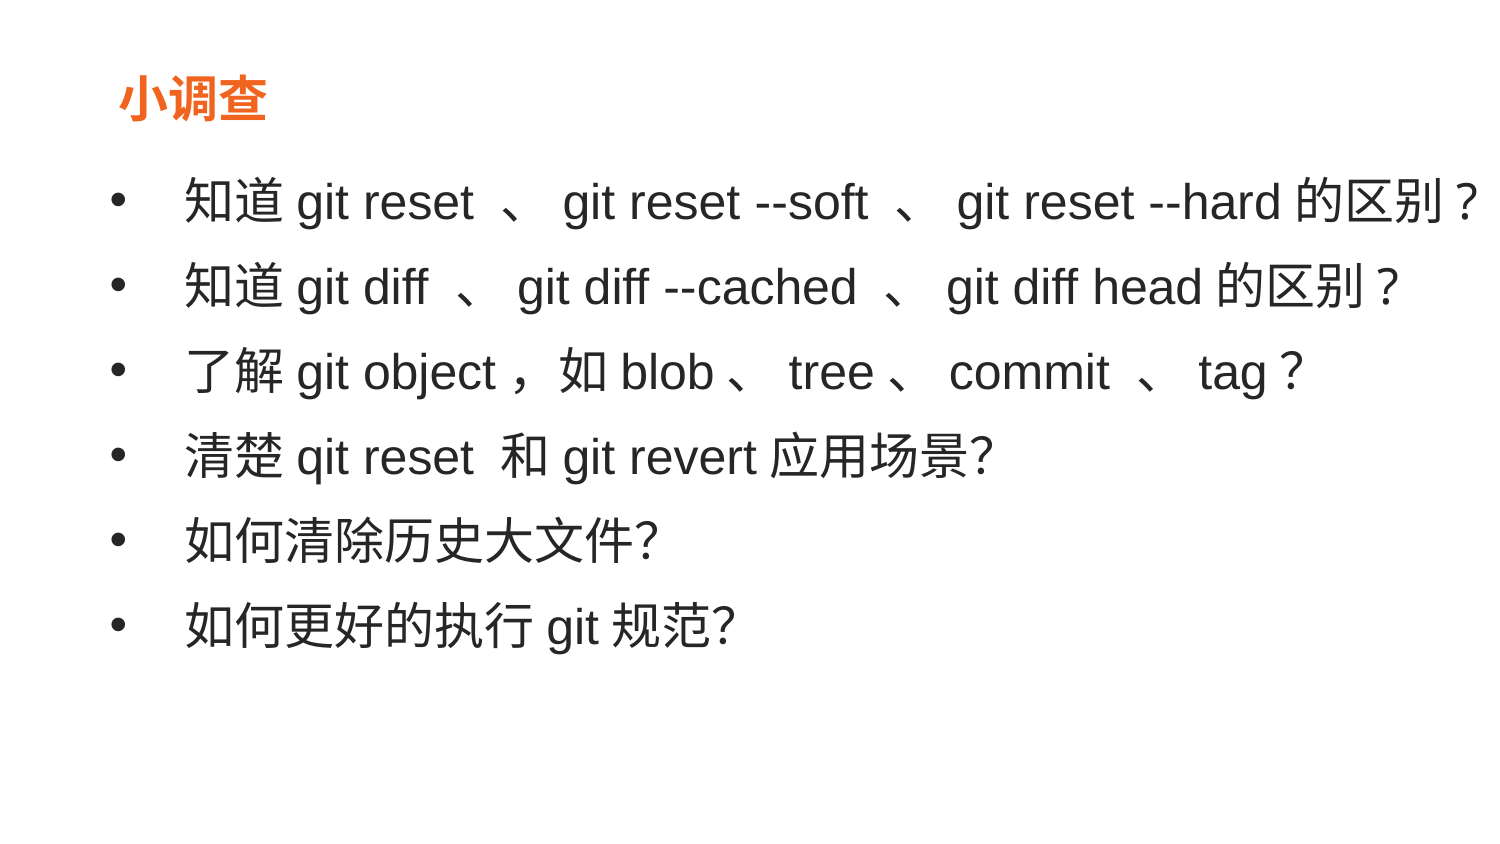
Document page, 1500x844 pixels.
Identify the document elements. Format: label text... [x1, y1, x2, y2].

title 小调查 [103, 45, 302, 139]
list 知道git reset 、git reset --soft 、git reset --hard的区别? 知道git diff 、git diff --cached 、git diff head的区别? 了解git object，如blob、tree、commit 、tag？ 清楚qit reset 和git revert应用场景？ 如何清除历史大文件？ 如何更好的执行git规范？ [64, 161, 1500, 741]
